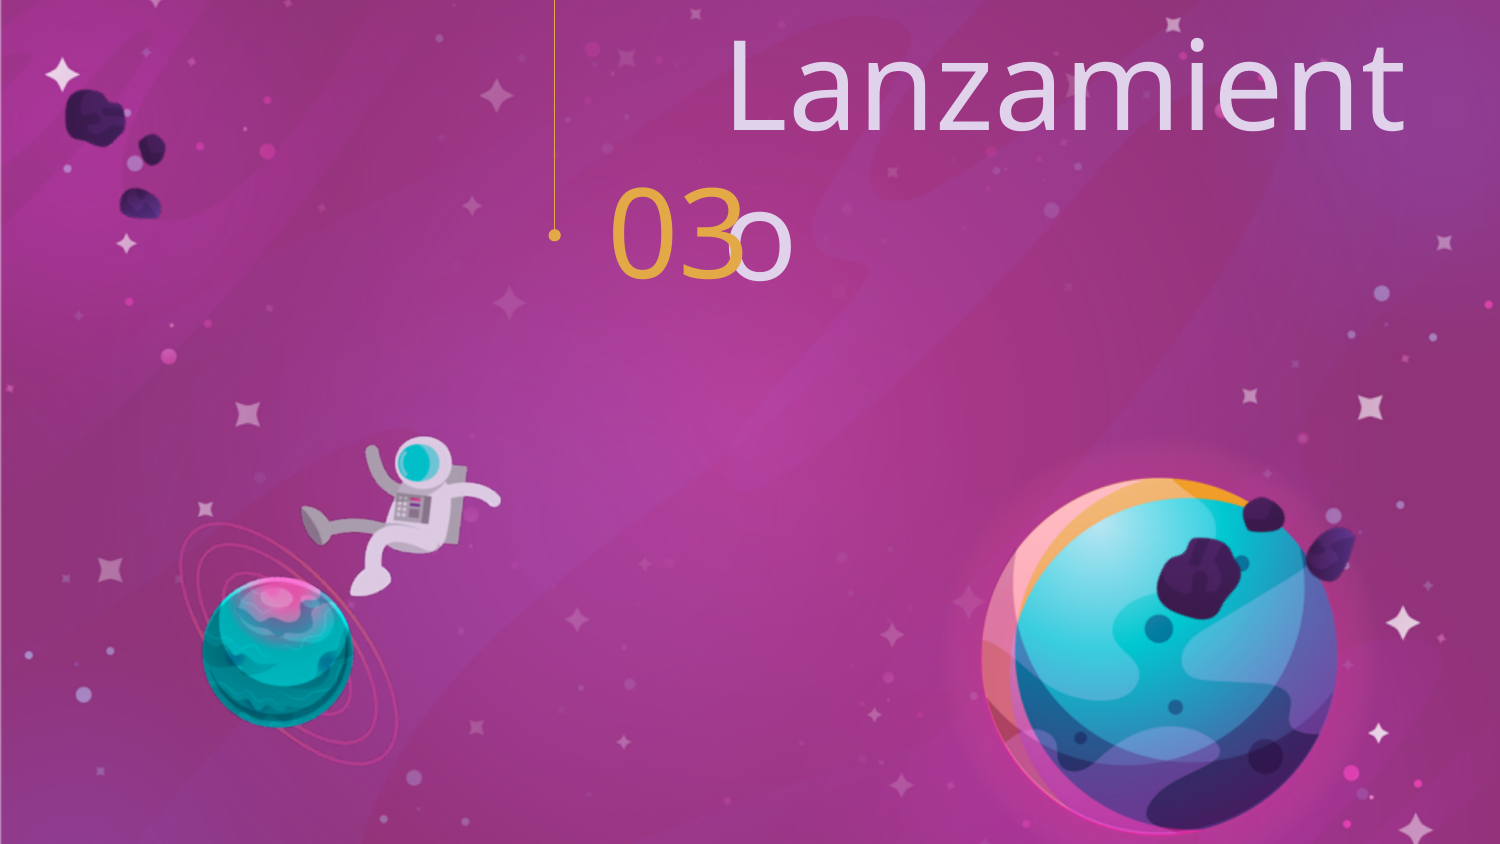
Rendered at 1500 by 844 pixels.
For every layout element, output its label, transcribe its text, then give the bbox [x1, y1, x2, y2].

title 03 [592, 223, 943, 319]
title Lanzamiento [708, 154, 1451, 321]
picture [0, 0, 1500, 844]
